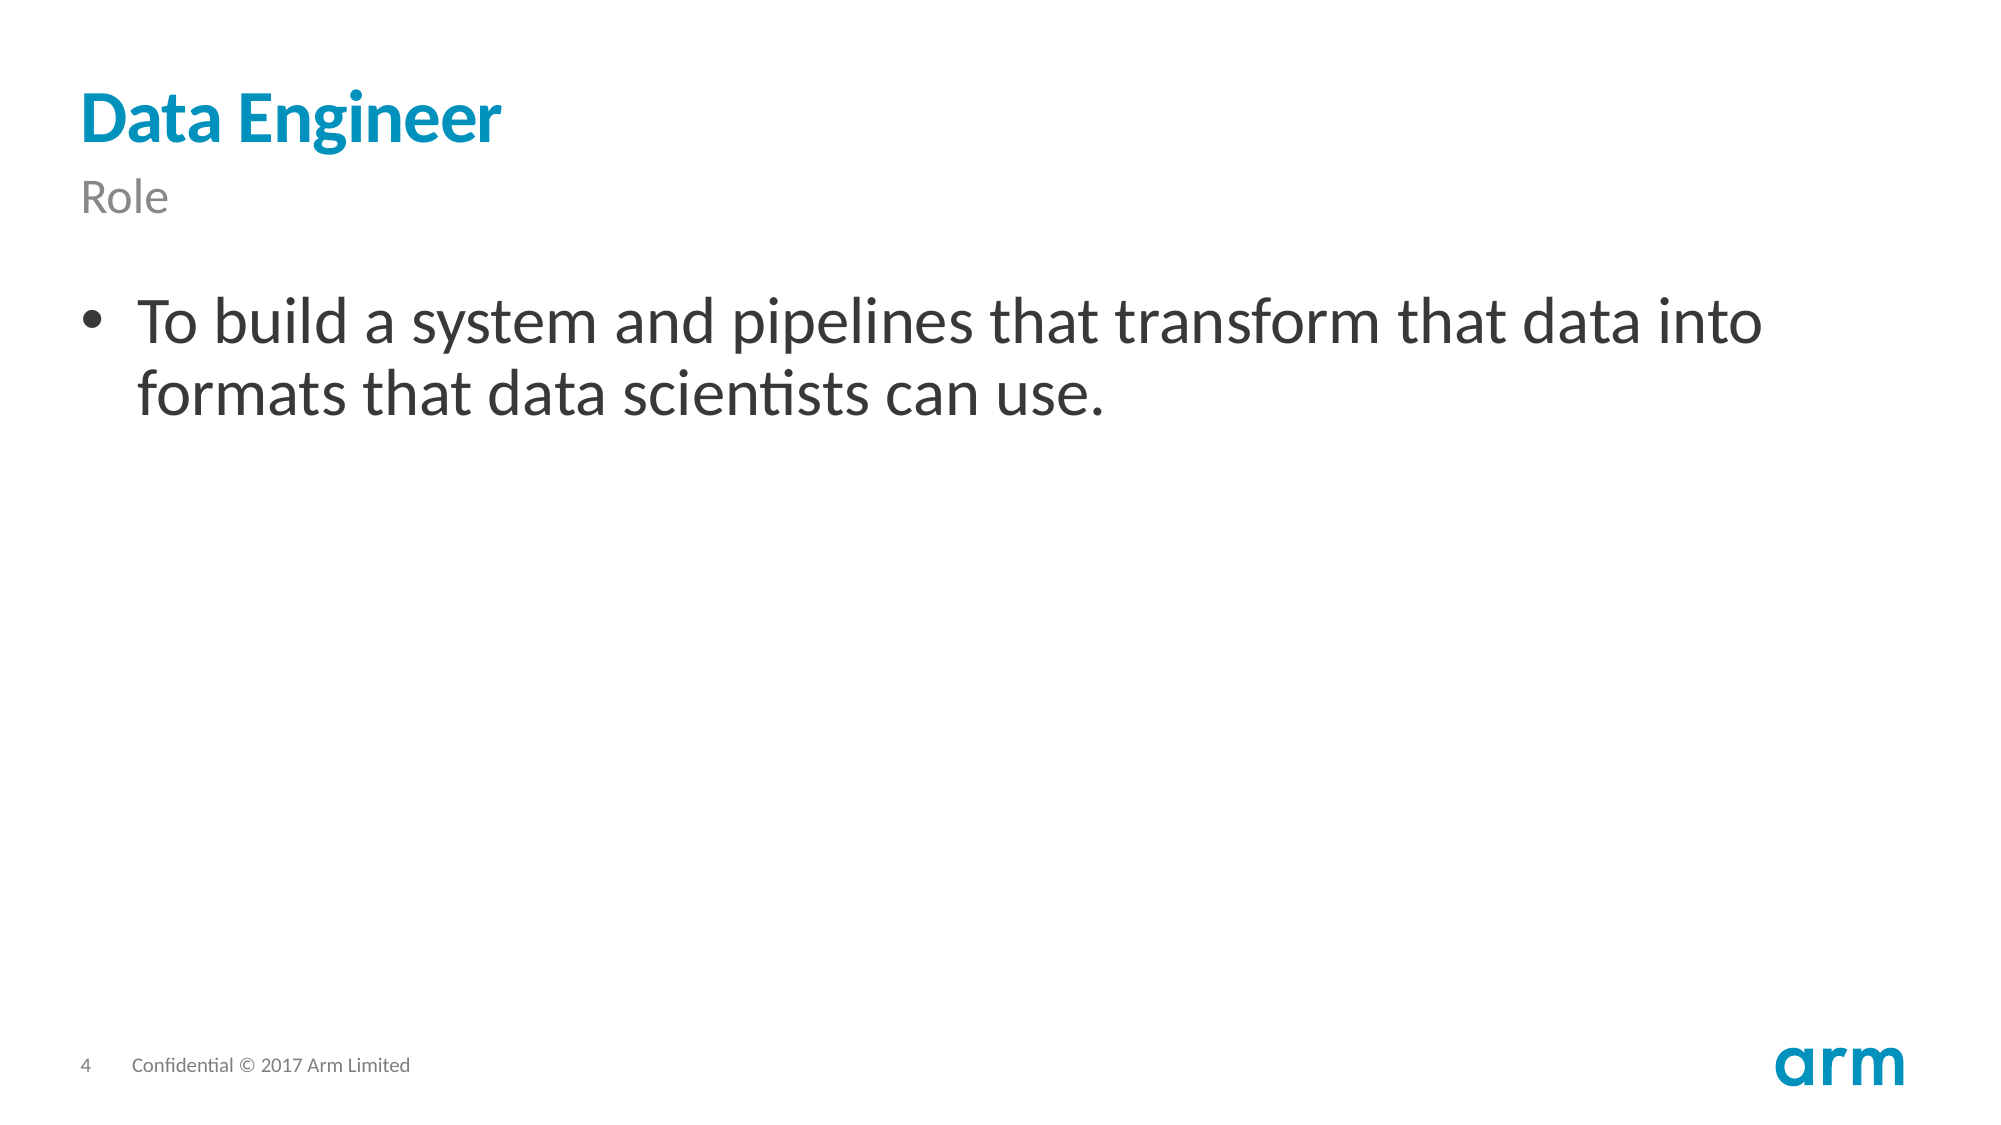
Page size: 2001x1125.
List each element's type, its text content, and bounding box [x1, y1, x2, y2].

title Data Engineer [80, 48, 1915, 158]
list Role [80, 170, 1915, 228]
list To build a system and pipelines that transform that data into formats that data scientists can use. [80, 286, 1915, 957]
